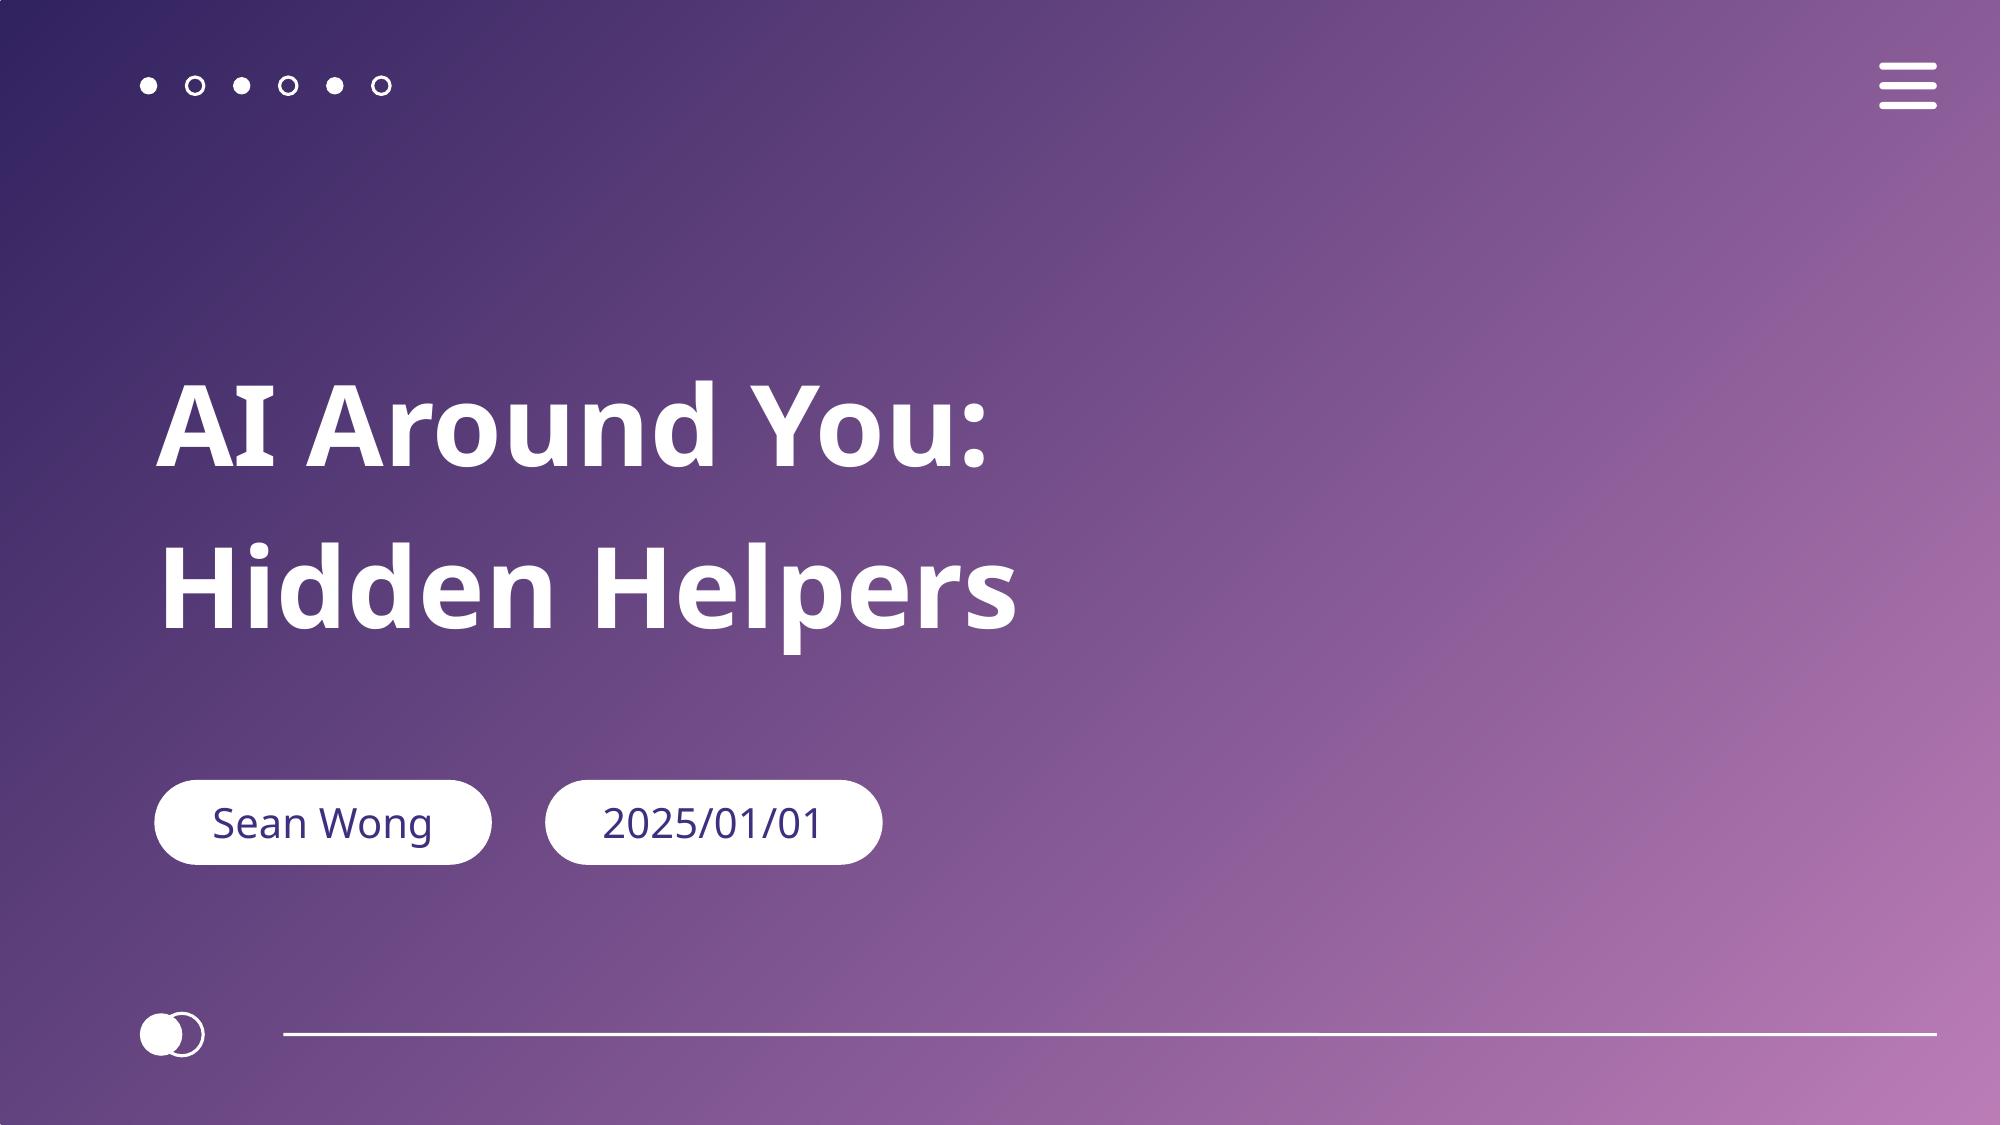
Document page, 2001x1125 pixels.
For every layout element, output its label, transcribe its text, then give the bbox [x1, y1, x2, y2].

text_box [186, 77, 204, 95]
text_box 2025/01/01 [529, 789, 899, 855]
text_box [545, 779, 883, 789]
text_box [1879, 62, 1937, 70]
text_box [139, 1013, 160, 1056]
text_box [154, 779, 492, 789]
text_box [0, 0, 2000, 1125]
text_box [154, 855, 492, 865]
text_box [232, 77, 251, 95]
text_box [545, 855, 883, 865]
text_box [1879, 101, 1937, 110]
text_box Sean Wong [138, 789, 508, 855]
text_box [160, 1013, 204, 1056]
text_box [1879, 82, 1937, 90]
text_box [139, 77, 158, 95]
text_box [326, 77, 344, 95]
text_box AI Around You: Hidden Helpers [140, 319, 1262, 667]
text_box [279, 77, 297, 95]
text_box [372, 77, 391, 95]
